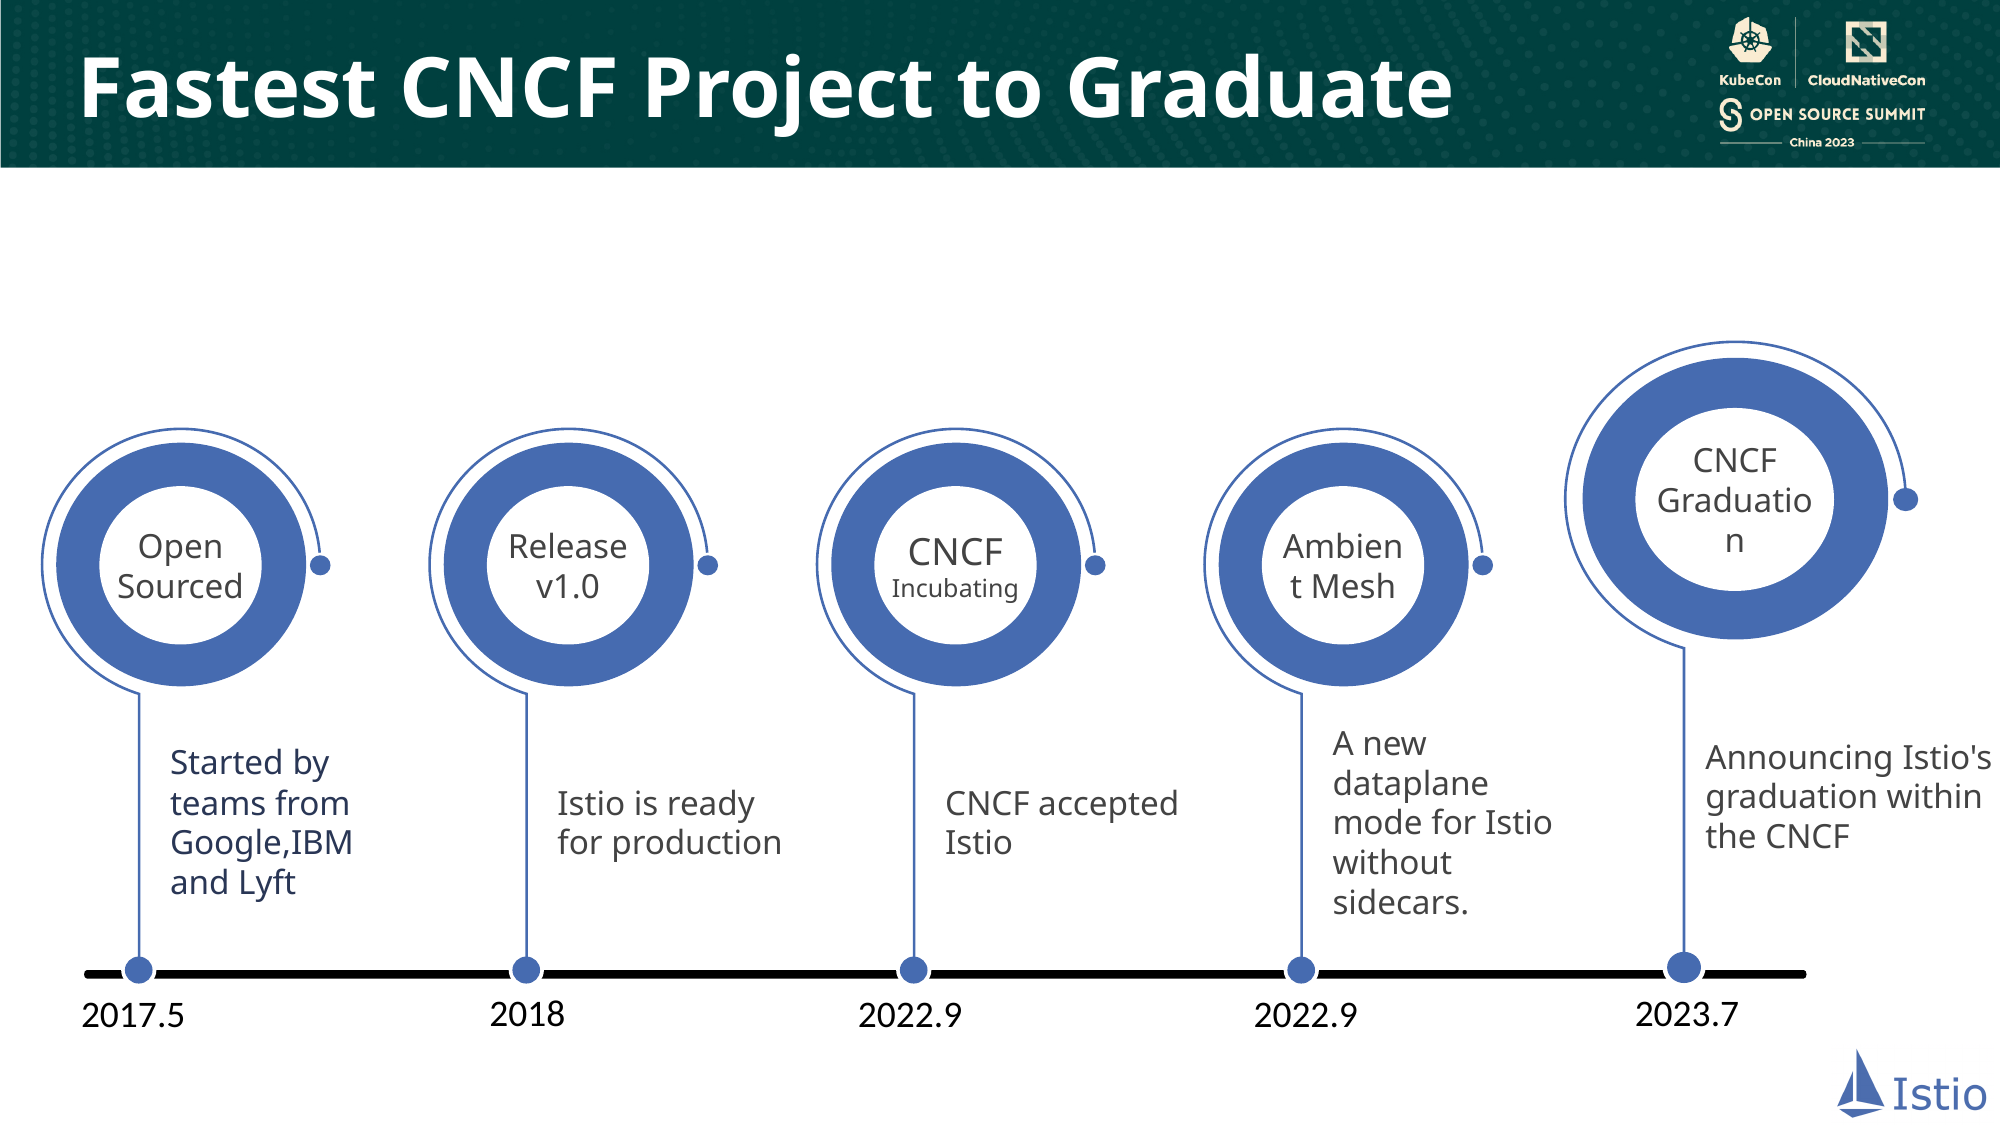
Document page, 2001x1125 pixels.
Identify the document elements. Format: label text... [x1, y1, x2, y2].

text_box Fastest CNCF Project to Graduate [62, 0, 1788, 196]
text_box 2018 [460, 988, 595, 1048]
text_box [1209, 428, 1565, 988]
text_box 2022.9 [1238, 988, 1373, 1048]
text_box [434, 428, 821, 988]
picture [0, 0, 2000, 1125]
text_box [821, 428, 1209, 988]
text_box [1565, 341, 2000, 988]
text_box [41, 428, 434, 988]
text_box 2023.7 [1619, 988, 1755, 1048]
text_box 2022.9 [843, 988, 978, 1048]
text_box 2017.5 [66, 988, 201, 1050]
